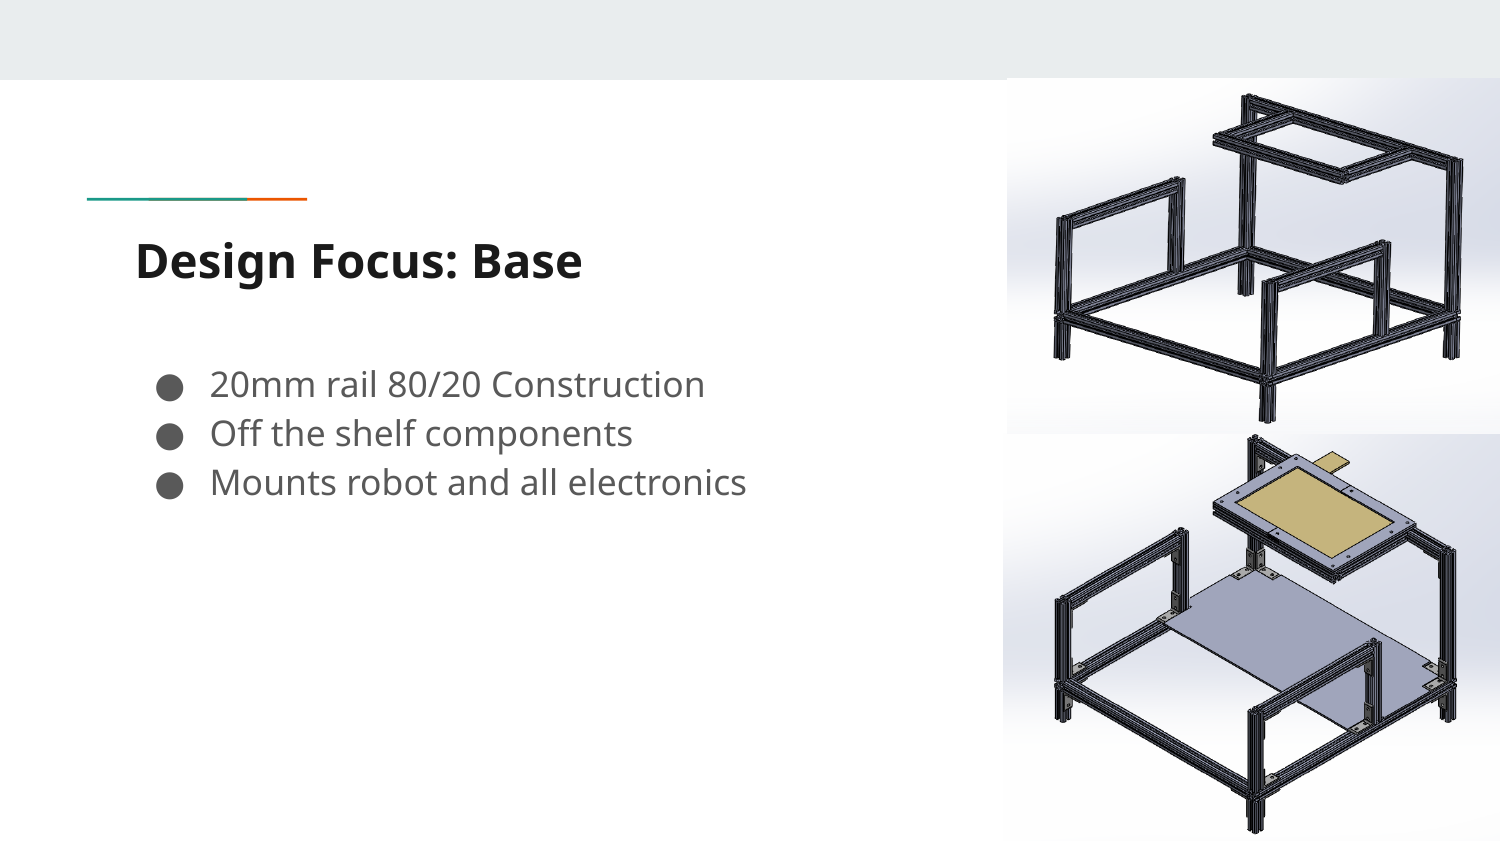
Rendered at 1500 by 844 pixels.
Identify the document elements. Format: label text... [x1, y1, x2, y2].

title Design Focus: Base [119, 216, 1002, 305]
list 20mm rail 80/20 Construction Off the shelf components Mounts robot and all electronics [119, 341, 1002, 712]
picture [1003, 78, 1500, 841]
